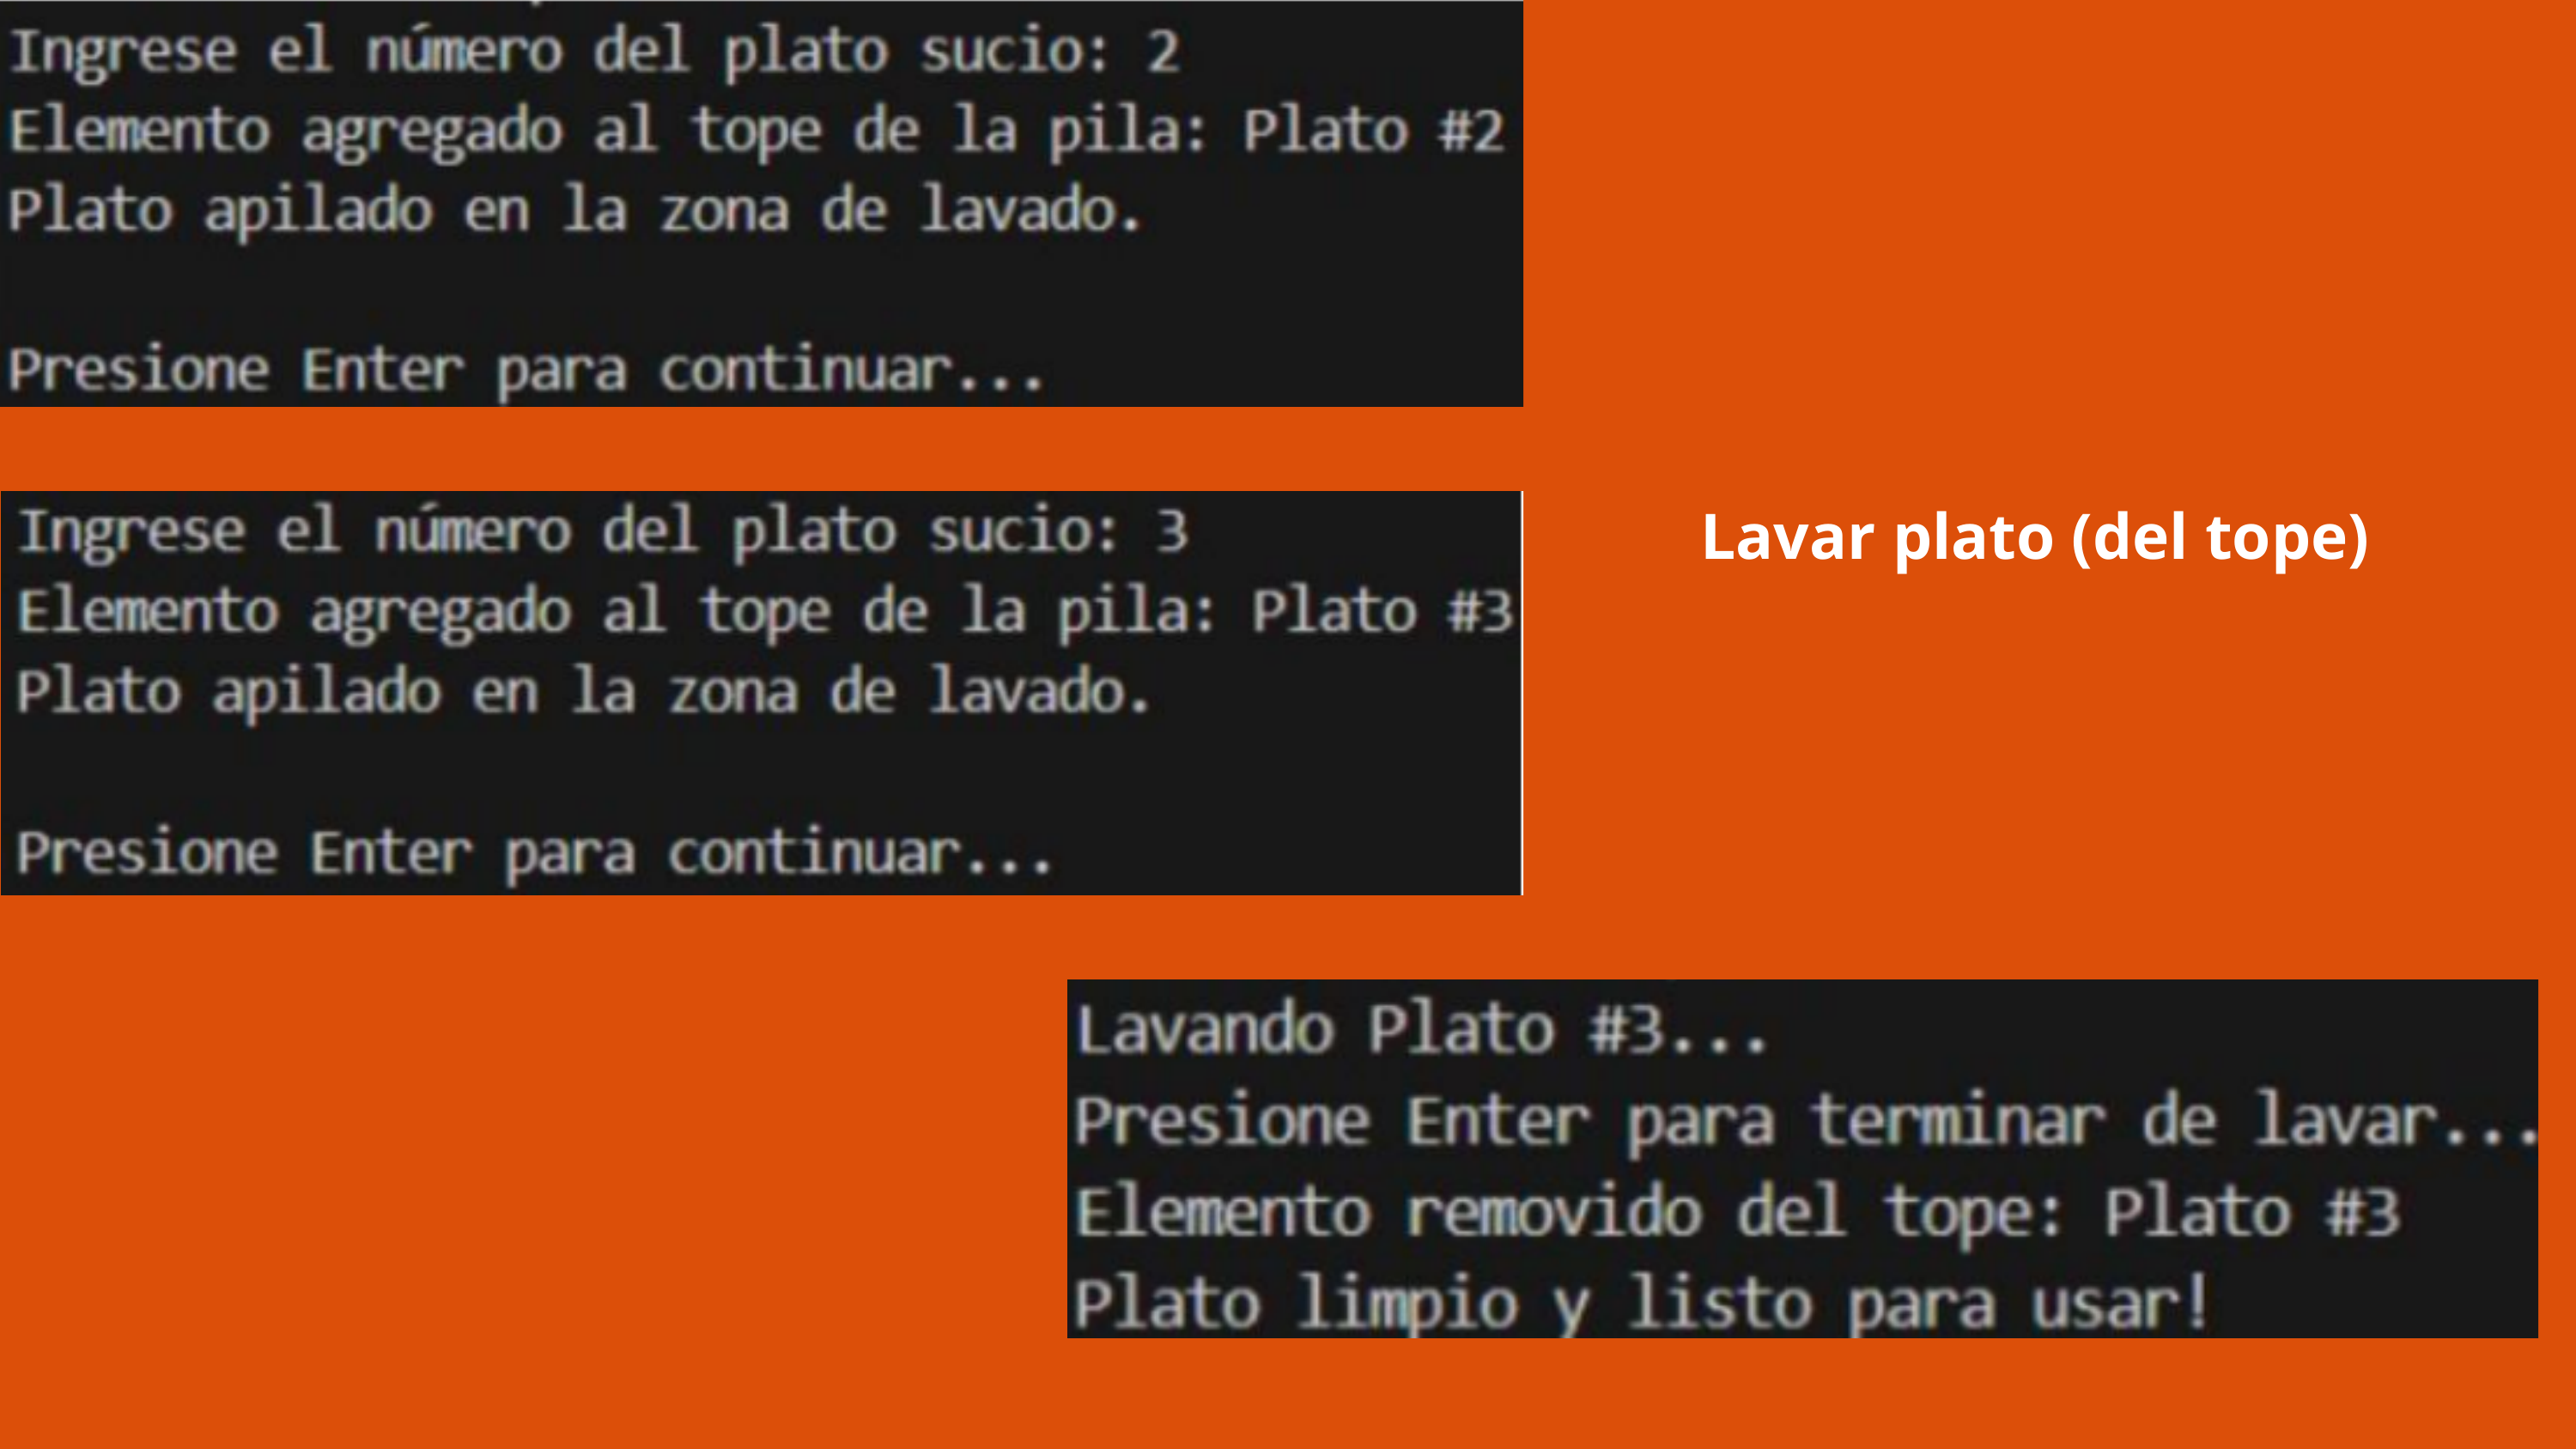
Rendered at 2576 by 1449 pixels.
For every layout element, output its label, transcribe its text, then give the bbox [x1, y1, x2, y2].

text_box [0, 0, 1524, 408]
text_box [1067, 979, 2539, 1338]
text_box Lavar plato (del tope) [1681, 482, 2390, 572]
text_box [1, 491, 1524, 895]
